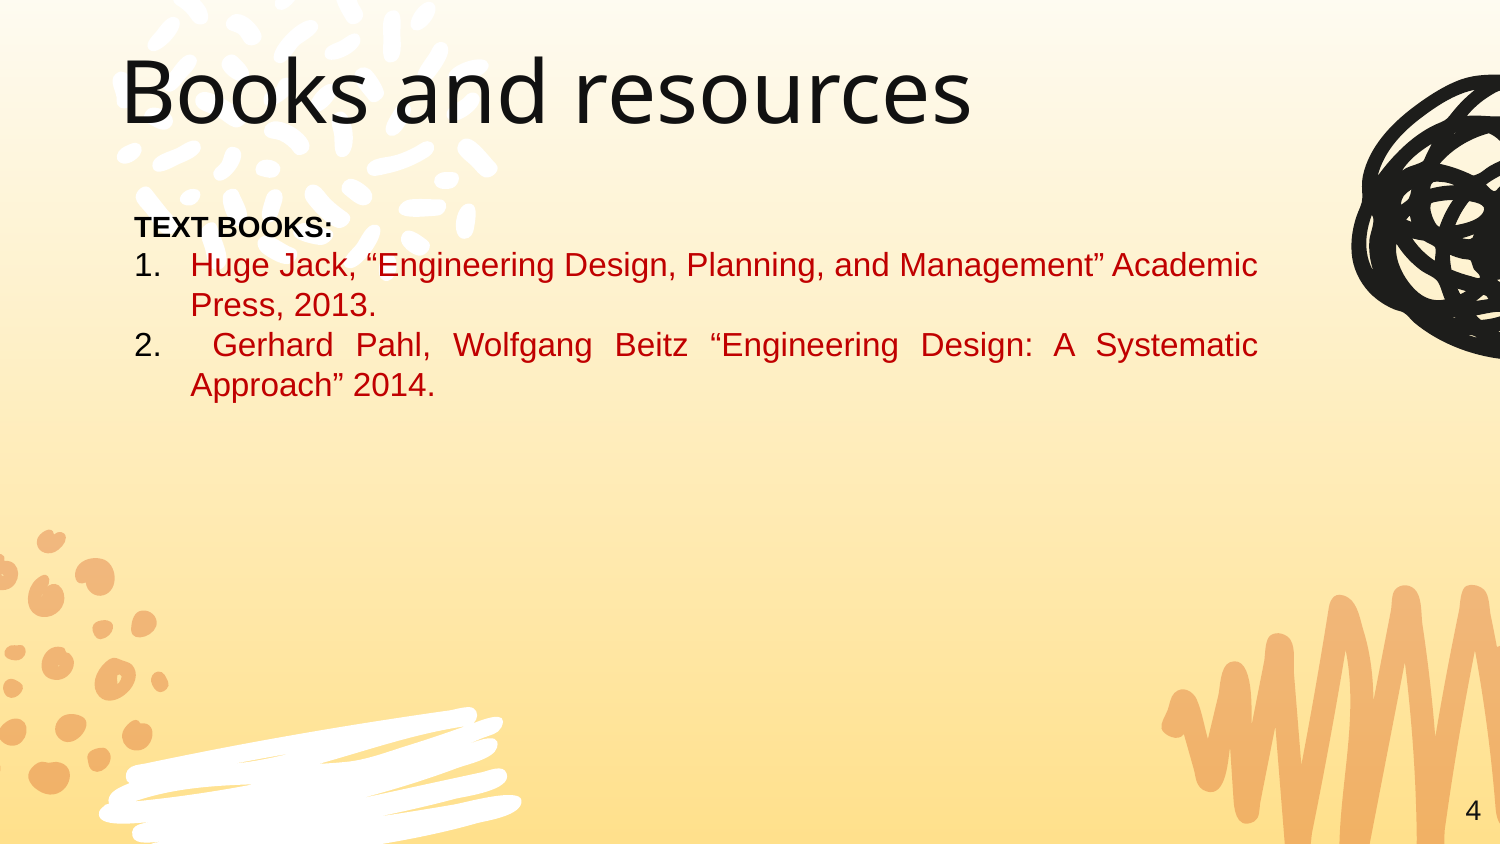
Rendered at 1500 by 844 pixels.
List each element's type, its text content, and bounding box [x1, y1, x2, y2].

title Books and resources [119, 38, 1221, 142]
slide_number ‹#› [1391, 779, 1482, 844]
text_box TEXT BOOKS: Huge Jack, “Engineering Design, Planning, and Management” Academic Press, 2013. Gerhard Pahl, Wolfgang Beitz “Engineering Design: A Systematic Approach” 2014. [119, 200, 1275, 446]
